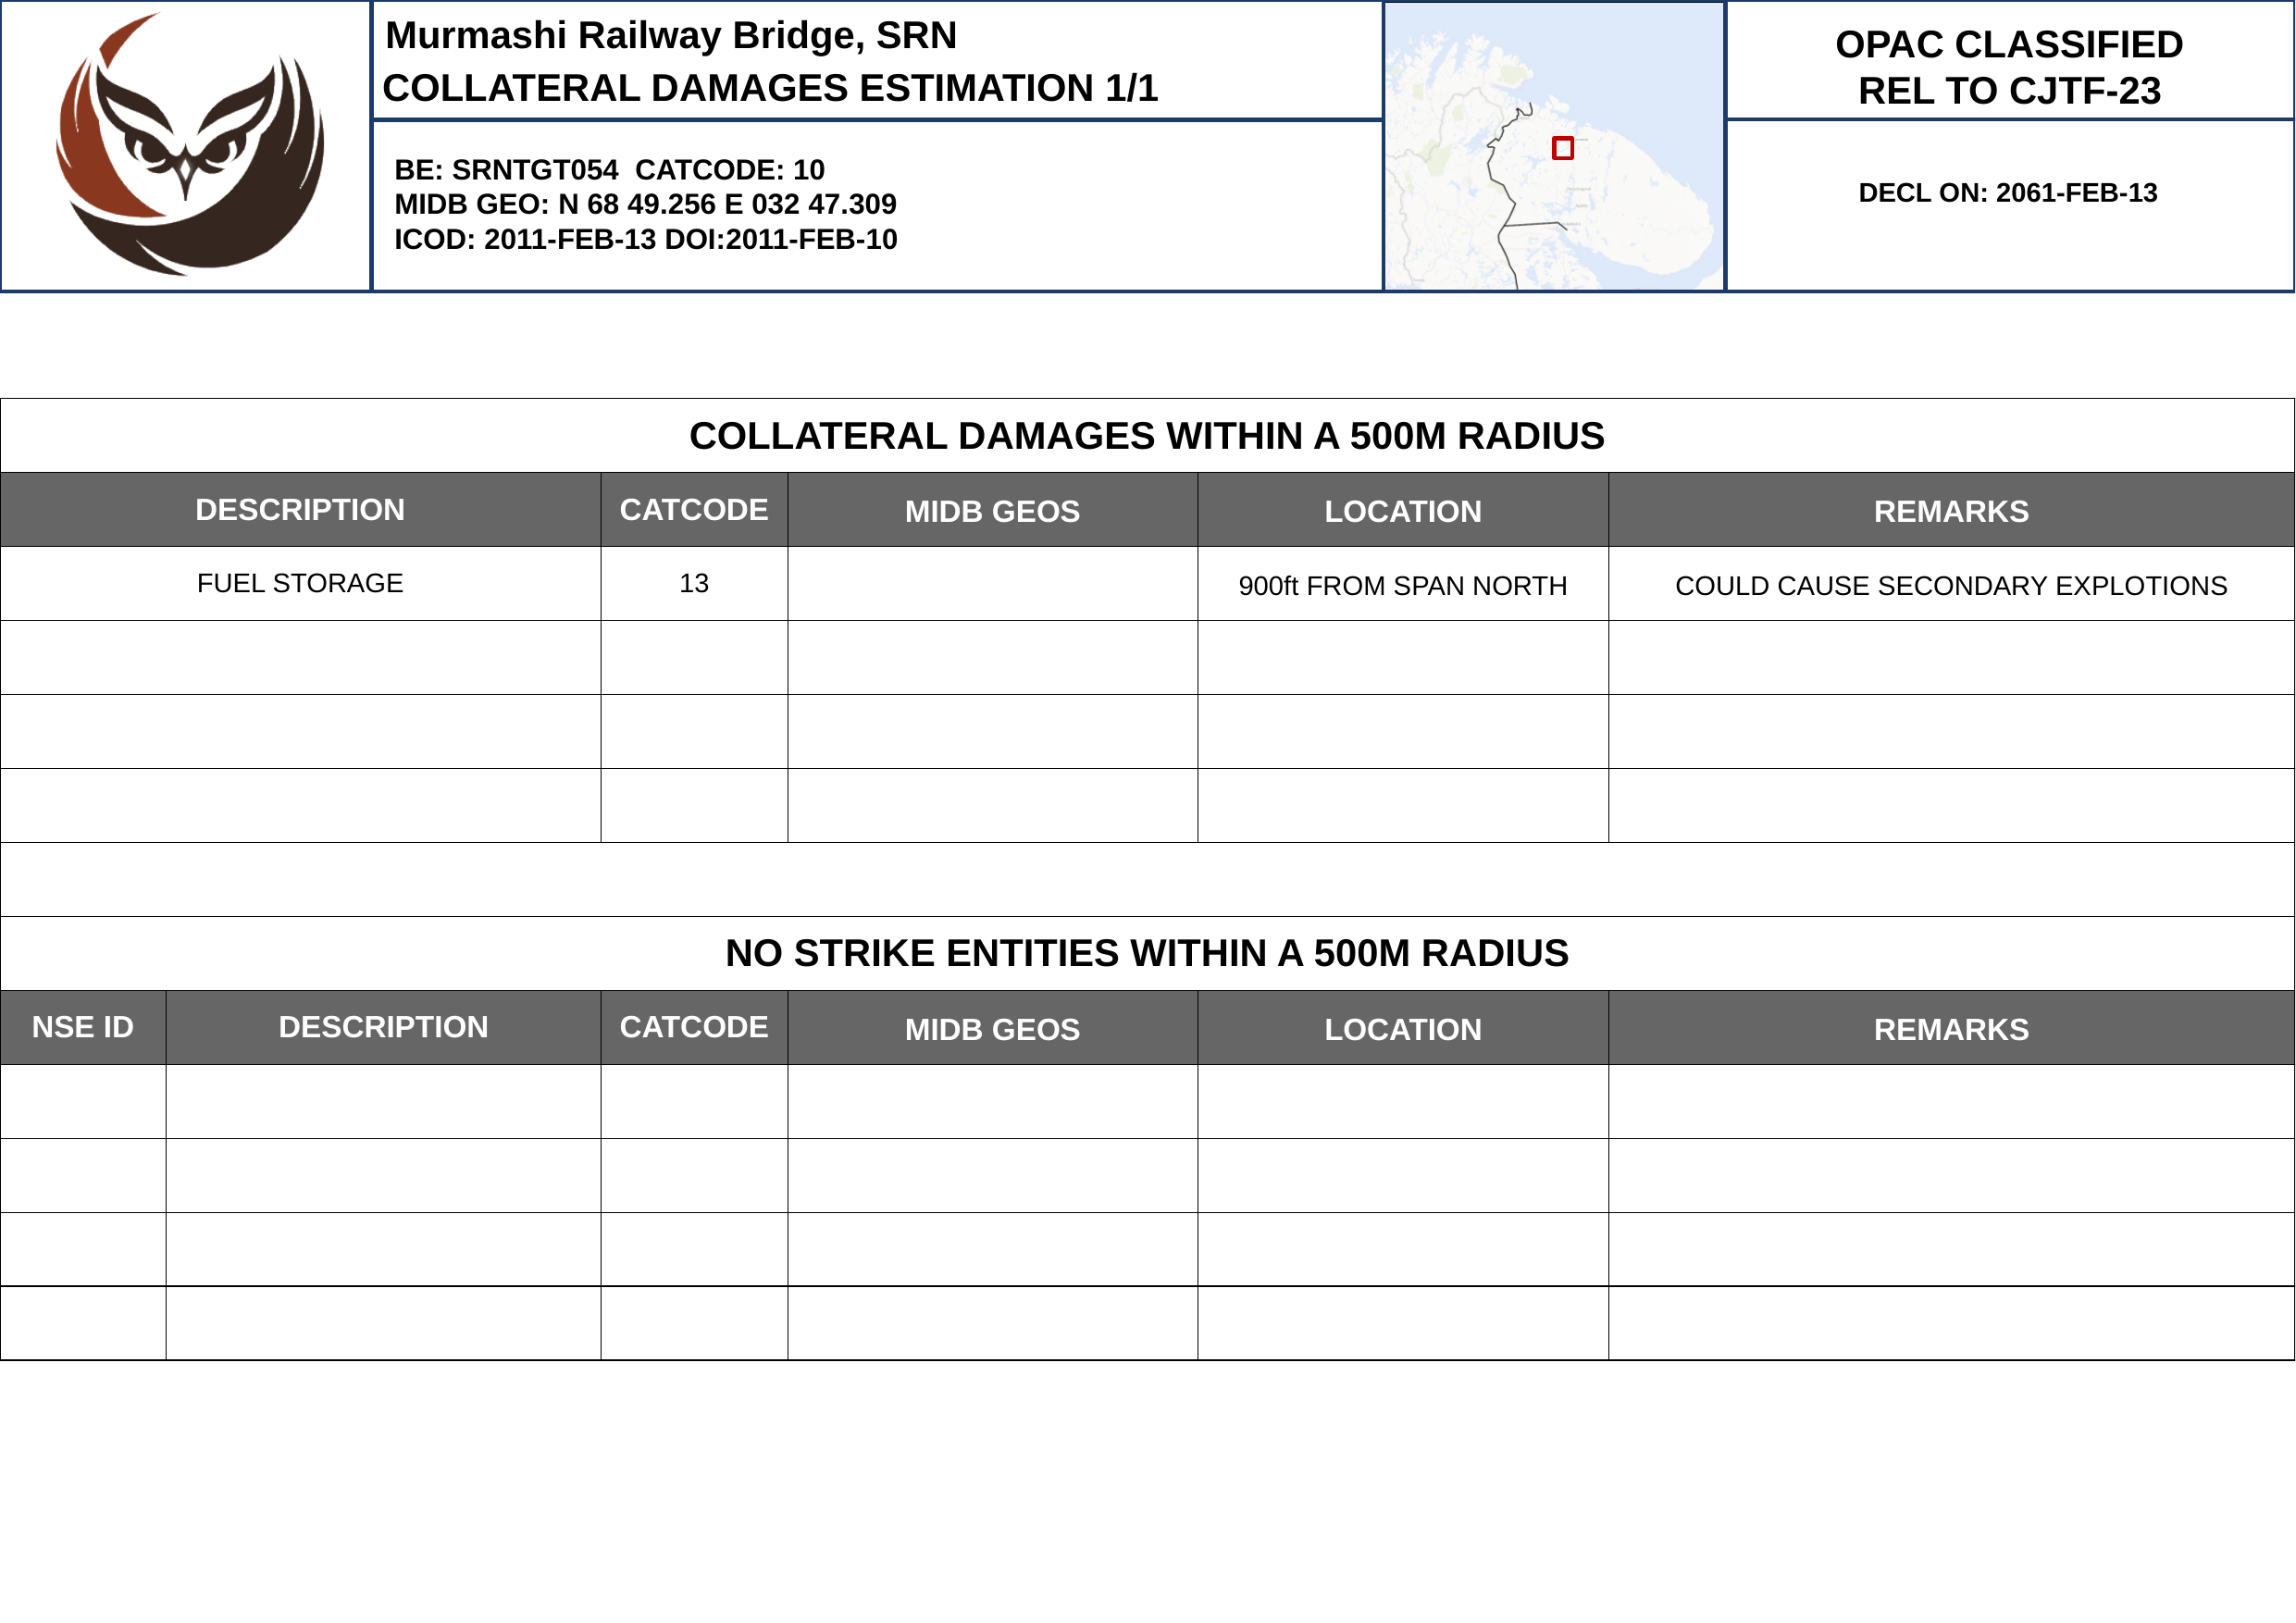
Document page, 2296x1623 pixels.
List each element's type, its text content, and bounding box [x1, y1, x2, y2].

table_cell [788, 1213, 1198, 1285]
table_cell MIDB GEOS [788, 991, 1198, 1064]
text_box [0, 0, 2296, 302]
table_cell [1, 1287, 166, 1359]
table_cell [1, 1213, 166, 1285]
table_cell [1198, 769, 1608, 842]
table_cell [1609, 769, 2294, 842]
table_cell [602, 769, 788, 842]
table_cell [167, 1065, 601, 1138]
table_cell [167, 1213, 601, 1285]
table_cell 900ft FROM SPAN NORTH [1198, 547, 1608, 620]
table_cell [602, 695, 788, 768]
table_cell [1198, 621, 1608, 694]
table_cell [788, 1287, 1198, 1359]
table_cell [1, 843, 2294, 916]
table_cell [167, 1139, 601, 1212]
table_cell [1, 621, 601, 694]
table_cell CATCODE [602, 991, 788, 1064]
table_cell [1609, 1213, 2294, 1285]
table_cell NO STRIKE ENTITIES WITHIN A 500M RADIUS [1, 917, 2294, 990]
table_cell [788, 621, 1198, 694]
table_cell [1609, 621, 2294, 694]
table_cell REMARKS [1609, 473, 2294, 546]
table_cell [602, 621, 788, 694]
table_cell [1, 769, 601, 842]
table_cell [1609, 695, 2294, 768]
table_cell [1609, 1287, 2294, 1359]
table_cell [1198, 1139, 1608, 1212]
table_cell [1198, 1213, 1608, 1285]
table_cell FUEL STORAGE [1, 547, 601, 620]
table_cell [602, 1065, 788, 1138]
table_cell [1198, 1065, 1608, 1138]
table_cell [1, 1065, 166, 1138]
table_cell [602, 1139, 788, 1212]
table_cell [788, 1065, 1198, 1138]
table_cell LOCATION [1198, 473, 1608, 546]
table_cell [1198, 695, 1608, 768]
table_cell [167, 1287, 601, 1359]
table_cell MIDB GEOS [788, 473, 1198, 546]
table_cell [788, 1139, 1198, 1212]
table_cell [1, 695, 601, 768]
table_cell 13 [602, 547, 788, 620]
table_cell [602, 1287, 788, 1359]
table_cell REMARKS [1609, 991, 2294, 1064]
table_cell COULD CAUSE SECONDARY EXPLOTIONS [1609, 547, 2294, 620]
table_cell [788, 547, 1198, 620]
table_cell NSE ID [1, 991, 166, 1064]
table_cell DESCRIPTION [167, 991, 601, 1064]
table_cell DESCRIPTION [1, 473, 601, 546]
table_cell [1, 1139, 166, 1212]
table_cell CATCODE [602, 473, 788, 546]
table_cell [1609, 1139, 2294, 1212]
table_cell [1198, 1287, 1608, 1359]
table_cell LOCATION [1198, 991, 1608, 1064]
table_cell [788, 695, 1198, 768]
table_cell [788, 769, 1198, 842]
table_header COLLATERAL DAMAGES WITHIN A 500M RADIUS [1, 399, 2294, 472]
table_cell [602, 1213, 788, 1285]
table_cell [1609, 1065, 2294, 1138]
